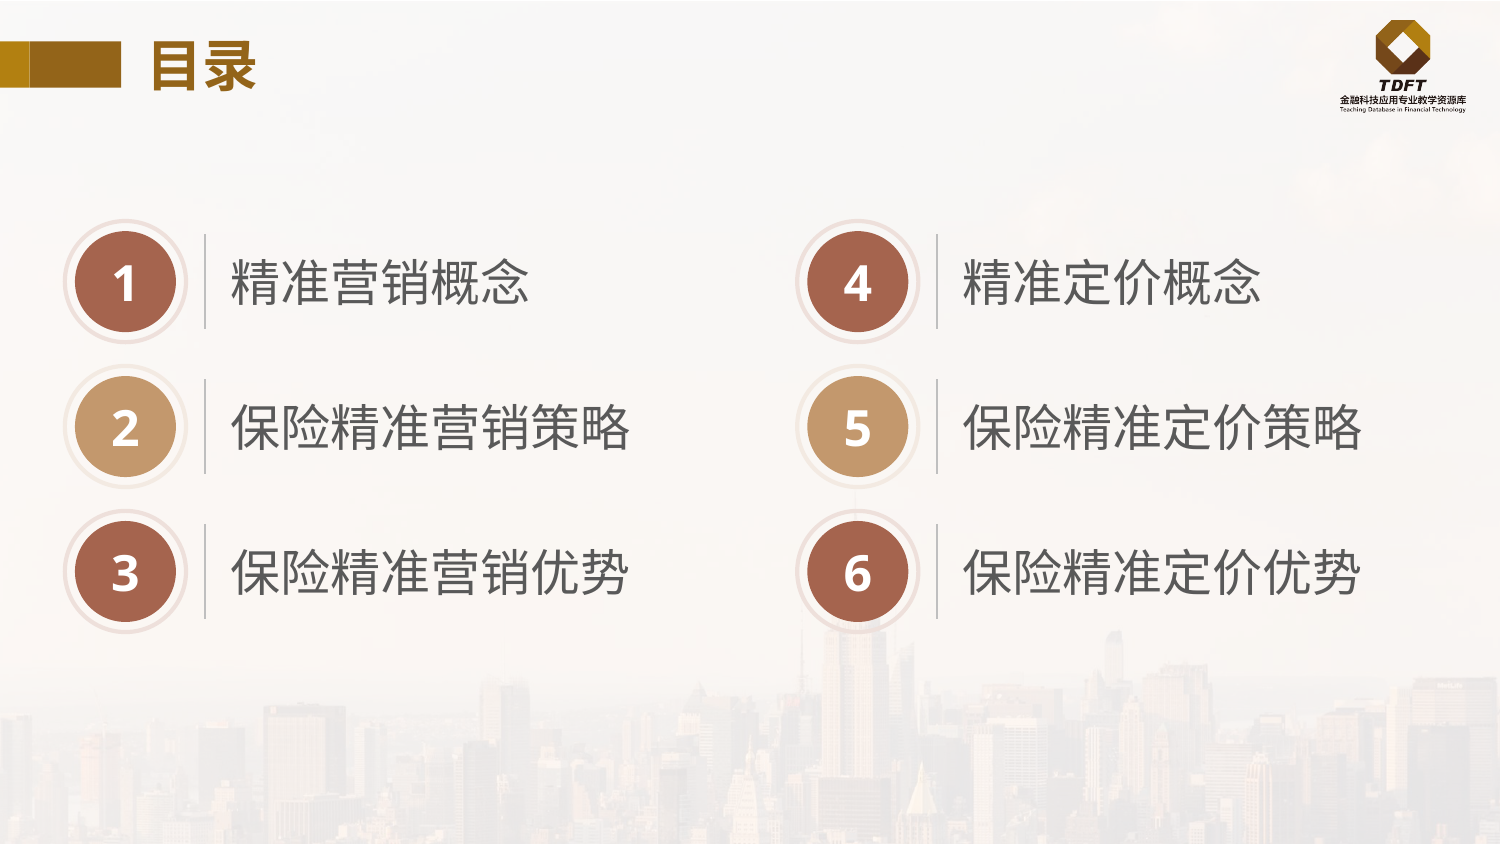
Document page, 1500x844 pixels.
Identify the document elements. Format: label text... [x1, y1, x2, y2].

text_box [28, 39, 123, 90]
text_box 目录 [135, 24, 271, 104]
text_box [0, 39, 28, 90]
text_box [796, 510, 1500, 633]
picture [0, 1, 1500, 844]
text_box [64, 365, 795, 488]
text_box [64, 510, 795, 633]
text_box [796, 220, 1500, 343]
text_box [796, 365, 1500, 488]
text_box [64, 220, 795, 343]
